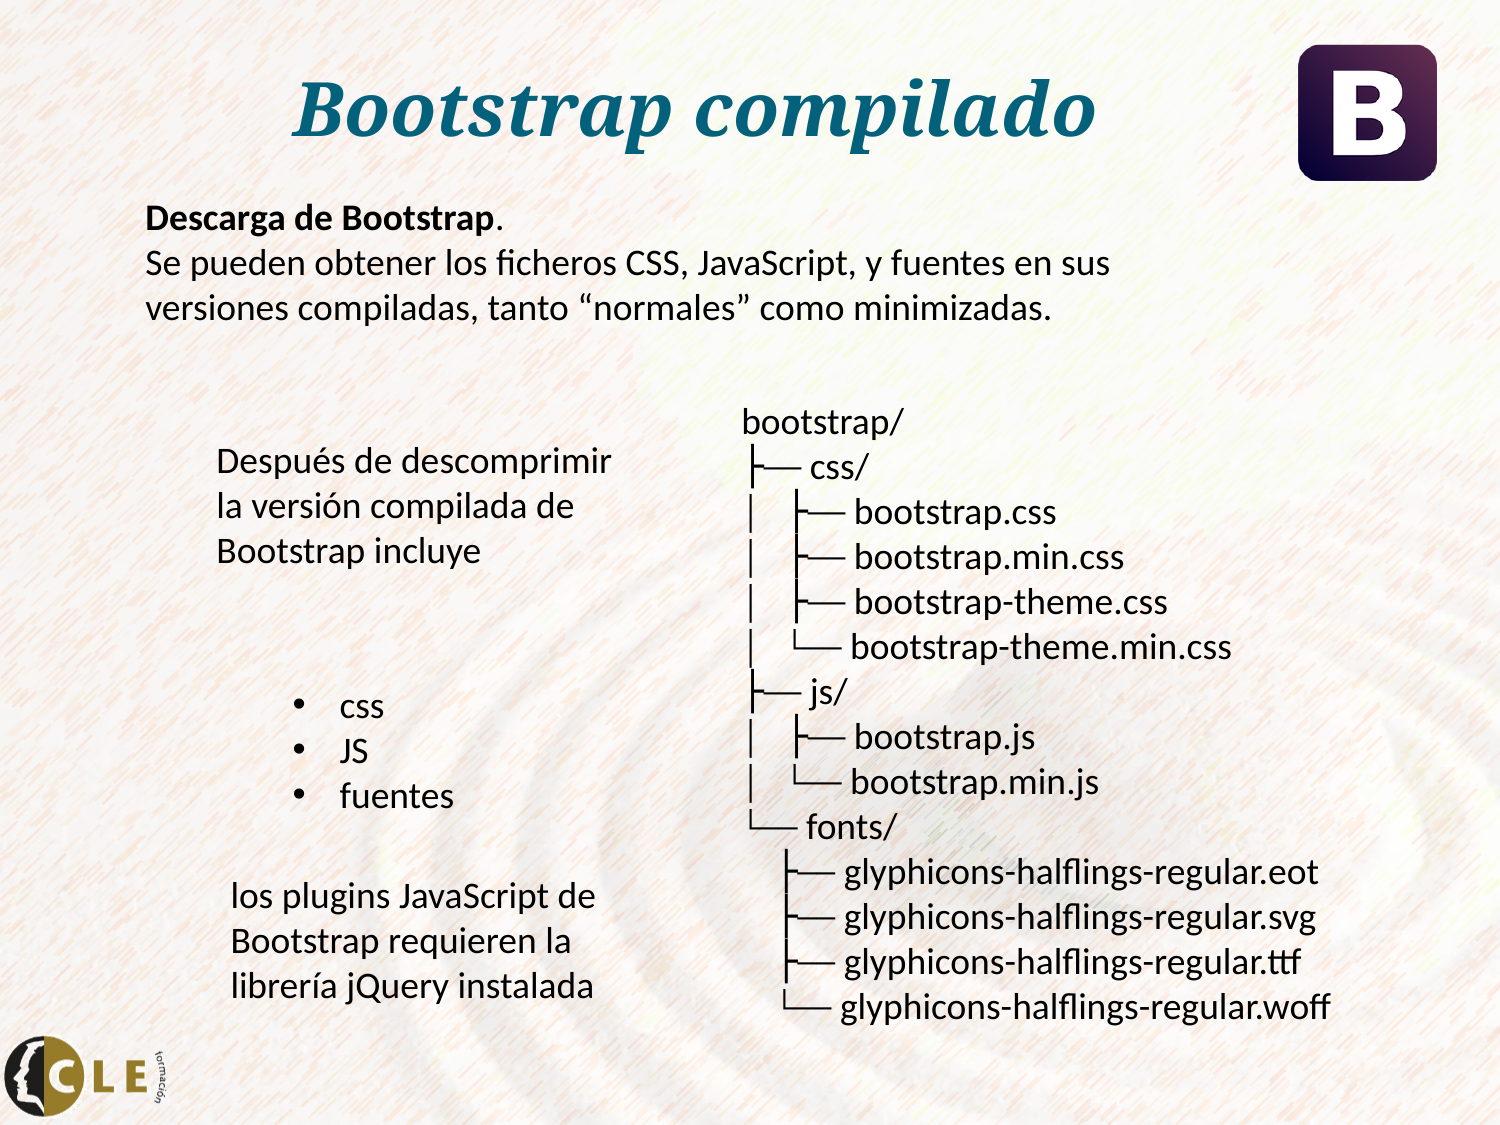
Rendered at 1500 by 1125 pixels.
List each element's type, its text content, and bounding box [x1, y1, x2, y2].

title Bootstrap compilado [103, 59, 1288, 165]
text_box Descarga de Bootstrap. Se pueden obtener los ficheros CSS, JavaScript, y fuentes en sus versiones compiladas, tanto “normales” como minimizadas. [130, 185, 1248, 336]
text_box los plugins JavaScript de Bootstrap requieren la librería jQuery instalada [215, 863, 623, 1014]
text_box Después de descomprimir la versión compilada de Bootstrap incluye [201, 428, 637, 579]
text_box bootstrap/ ├── css/ │ ├── bootstrap.css │ ├── bootstrap.min.css │ ├── bootstrap-theme.css │ └── bootstrap-theme.min.css ├── js/ │ ├── bootstrap.js │ └── bootstrap.min.js └── fonts/ ├── glyphicons-halflings-regular.eot ├── glyphicons-halflings-regular.svg ├── glyphicons-halflings-regular.ttf └── glyphicons-halflings-regular.woff [726, 389, 1397, 1035]
picture [0, 0, 1500, 1125]
text_box css JS fuentes [277, 673, 470, 824]
